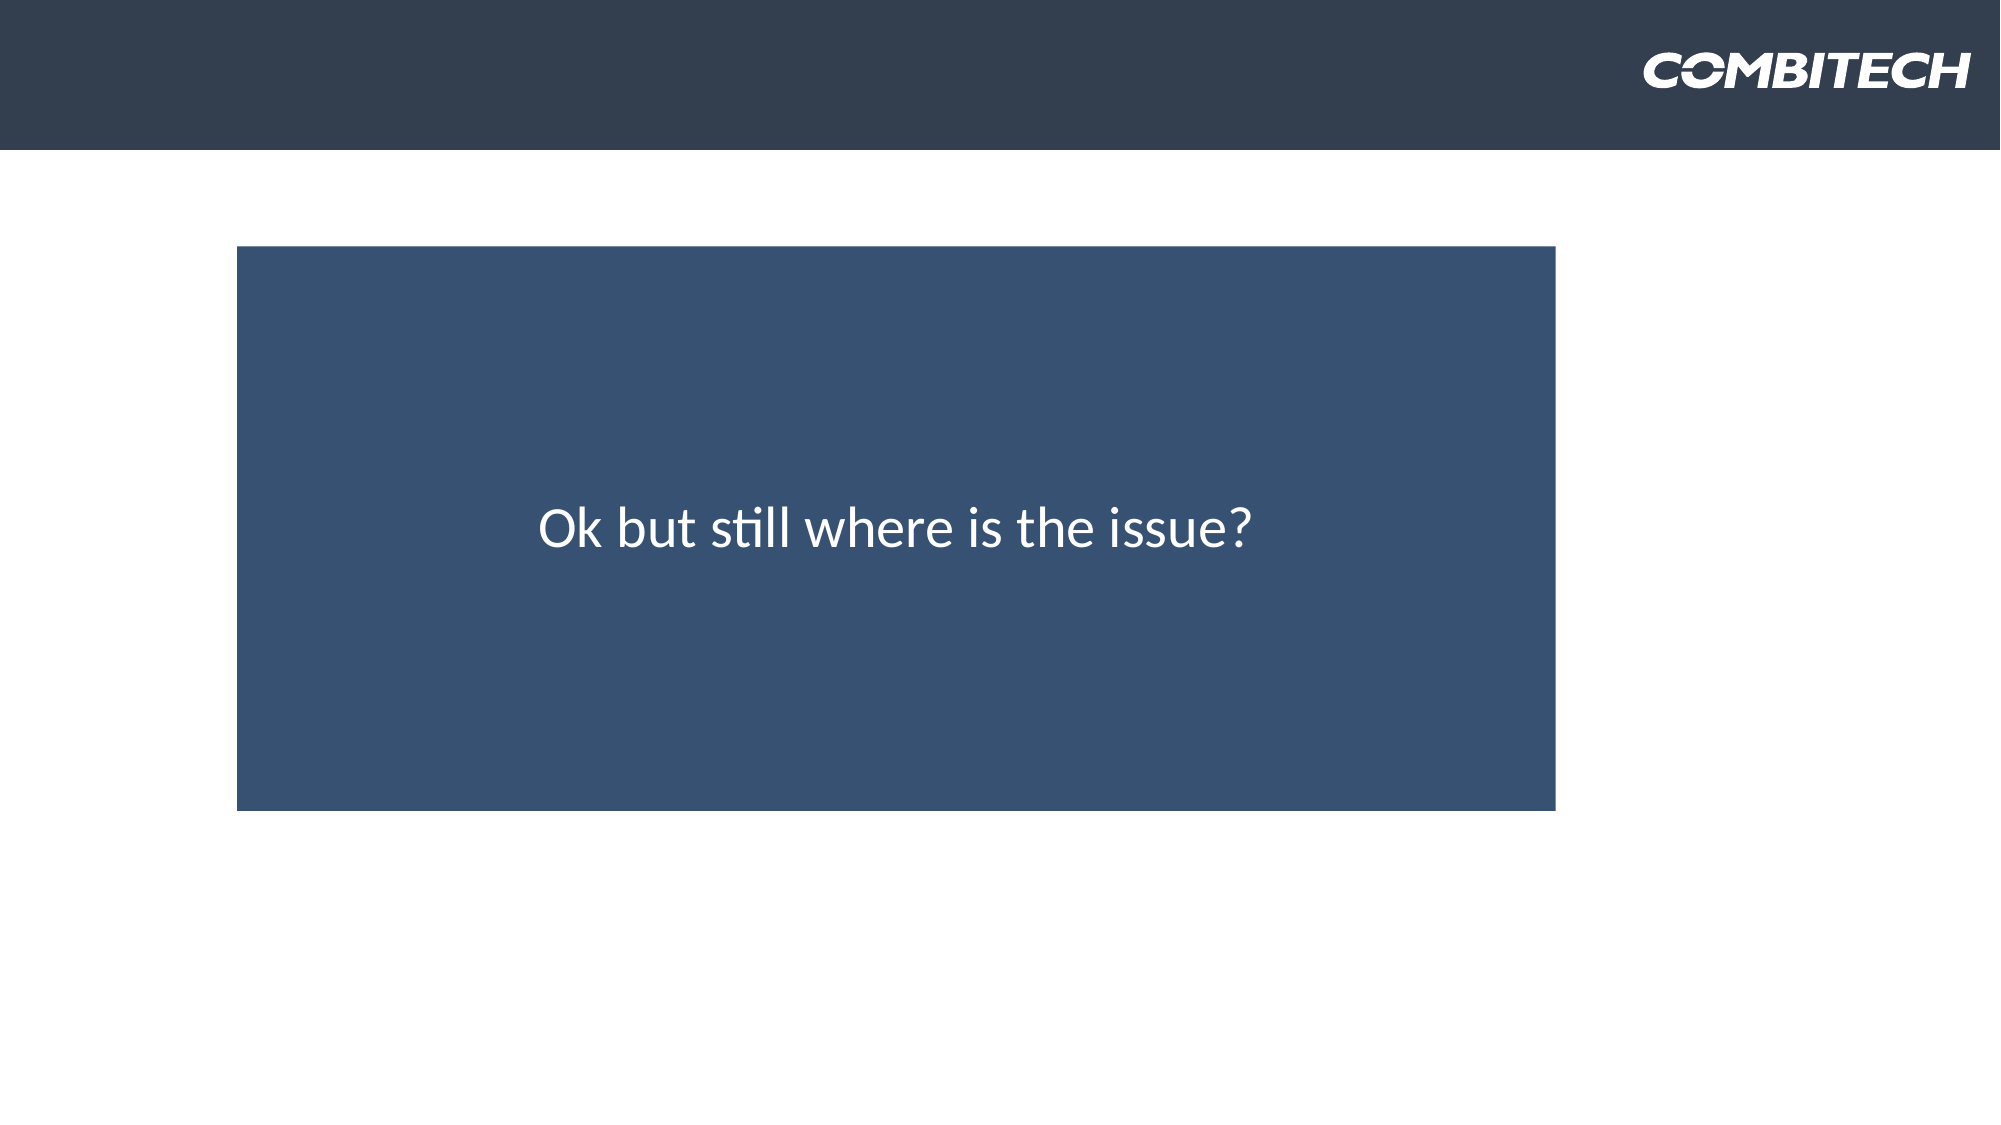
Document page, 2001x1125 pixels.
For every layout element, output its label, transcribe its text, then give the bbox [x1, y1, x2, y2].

list Ok but still where is the issue? [237, 246, 1556, 811]
